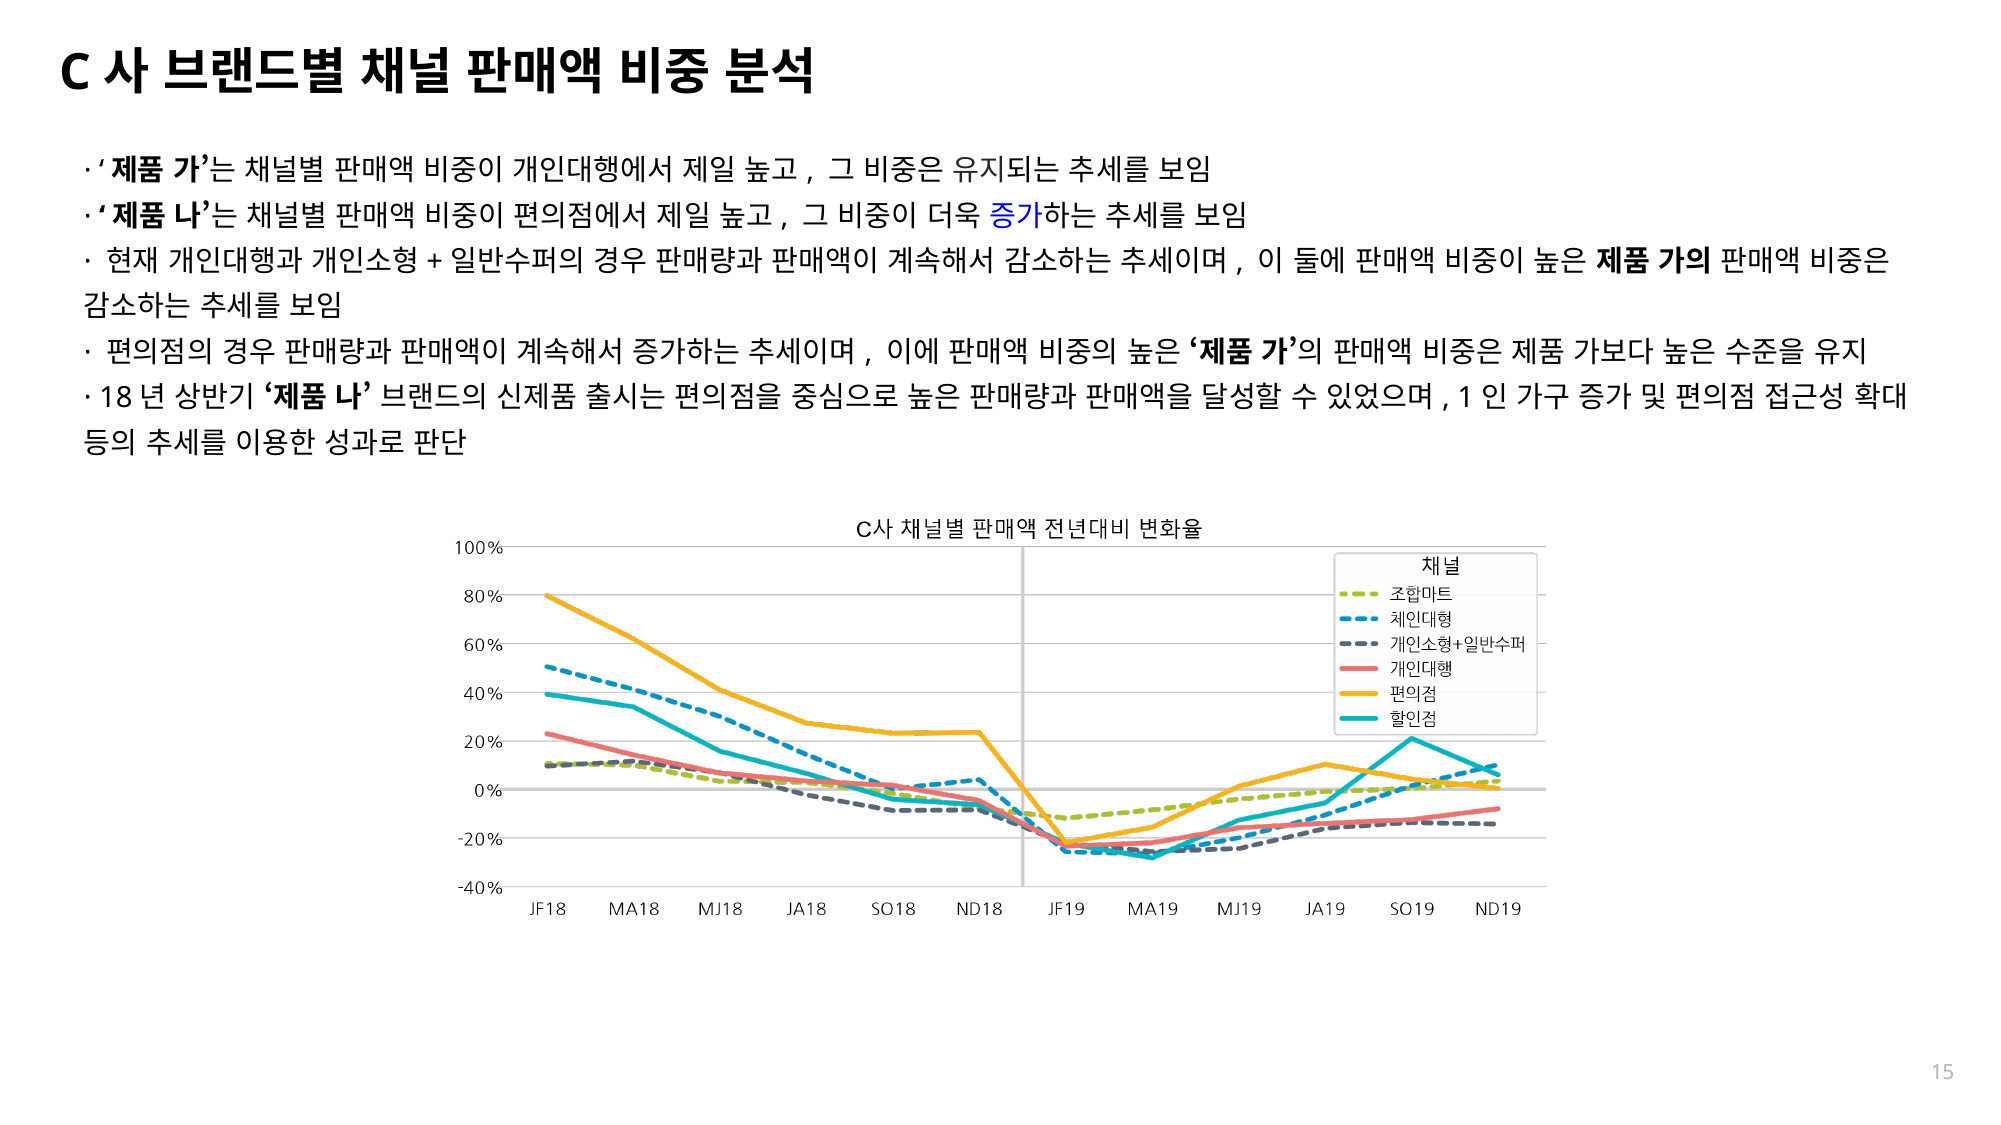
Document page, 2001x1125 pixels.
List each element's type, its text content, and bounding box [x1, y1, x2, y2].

text_box · ‘제품 가’는 채널별 판매액 비중이 개인대행에서 제일 높고, 그 비중은 유지되는 추세를 보임 · ‘제품 나’는 채널별 판매액 비중이 편의점에서 제일 높고, 그 비중이 더욱 증가하는 추세를 보임 · 현재 개인대행과 개인소형+일반수퍼의 경우 판매량과 판매액이 계속해서 감소하는 추세이며, 이 둘에 판매액 비중이 높은 제품 가의 판매액 비중은 감소하는 추세를 보임 · 편의점의 경우 판매량과 판매액이 계속해서 증가하는 추세이며, 이에 판매액 비중의 높은 ‘제품 가’의 판매액 비중은 제품 가보다 높은 수준을 유지 · 18년 상반기 ‘제품 나’ 브랜드의 신제품 출시는 편의점을 중심으로 높은 판매량과 판매액을 달성할 수 있었으며, 1인 가구 증가 및 편의점 접근성 확대 등의 추세를 이용한 성과로 판단 [69, 133, 1970, 467]
slide_number 15 [1519, 1042, 1970, 1103]
picture [453, 519, 1547, 918]
text_box C사 브랜드별 채널 판매액 비중 분석 [44, 32, 833, 108]
